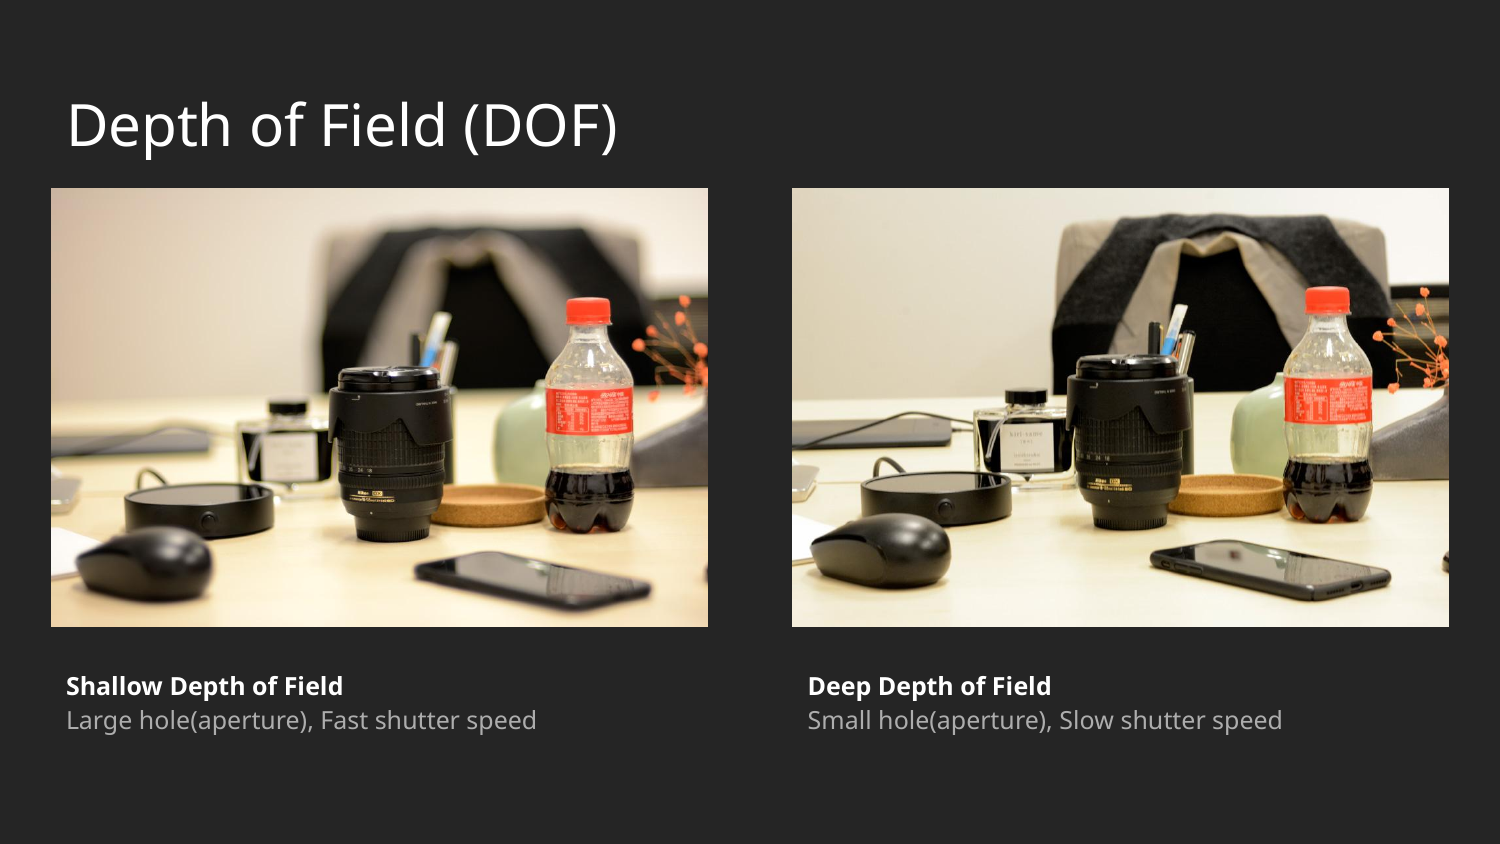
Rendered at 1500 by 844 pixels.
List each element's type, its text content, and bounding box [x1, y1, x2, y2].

picture [50, 188, 708, 627]
picture [792, 188, 1450, 627]
list Deep Depth of Field Small hole(aperture), Slow shutter speed [792, 635, 1449, 750]
list Shallow Depth of Field Large hole(aperture), Fast shutter speed [51, 635, 708, 750]
title Depth of Field (DOF) [51, 72, 1449, 167]
